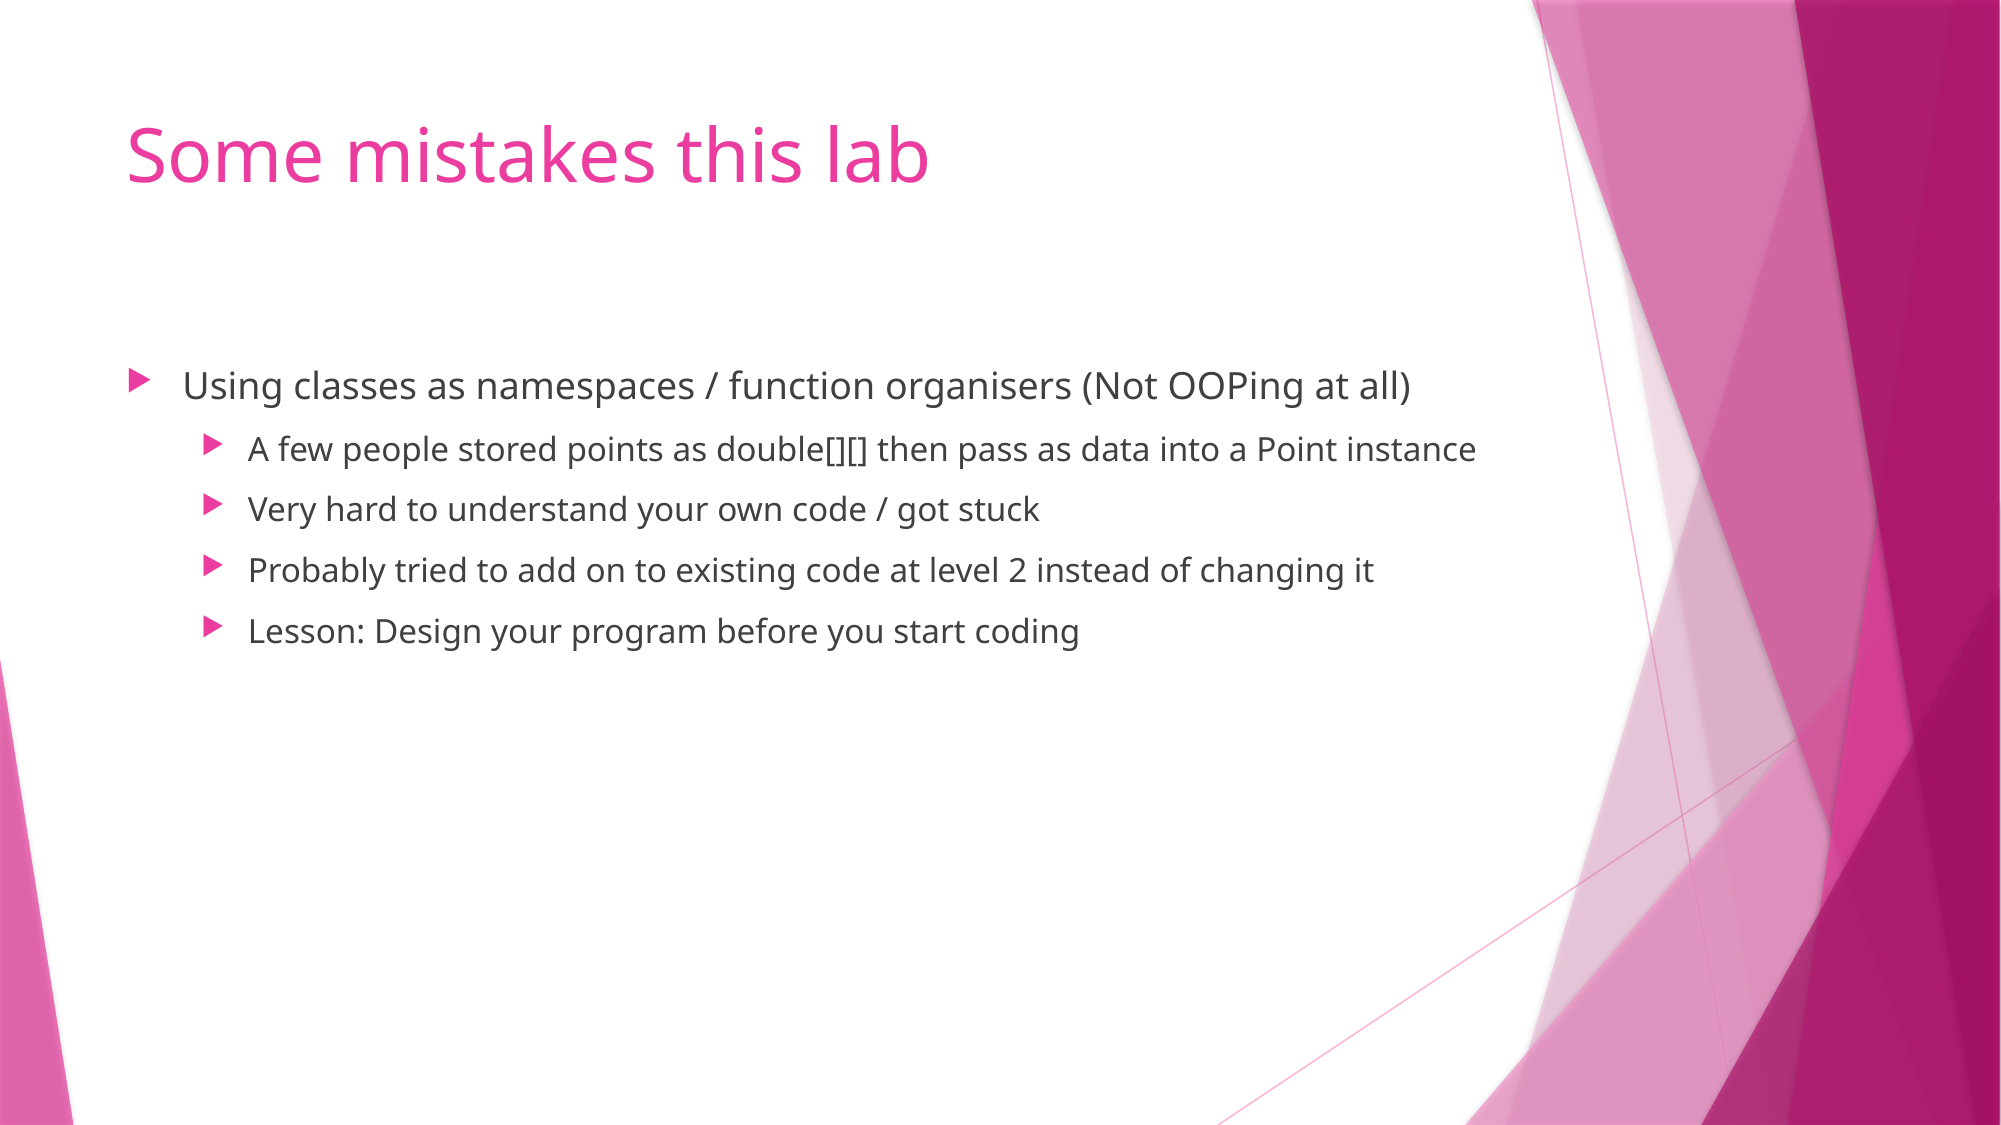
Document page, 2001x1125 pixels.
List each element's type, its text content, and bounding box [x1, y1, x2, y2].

list Using classes as namespaces / function organisers (Not OOPing at all) A few people stored points as double[][] then pass as data into a Point instance Very hard to understand your own code / got stuck Probably tried to add on to existing code at level 2 instead of changing it Lesson: Design your program before you start coding [111, 354, 1522, 992]
title Some mistakes this lab [111, 99, 1522, 317]
